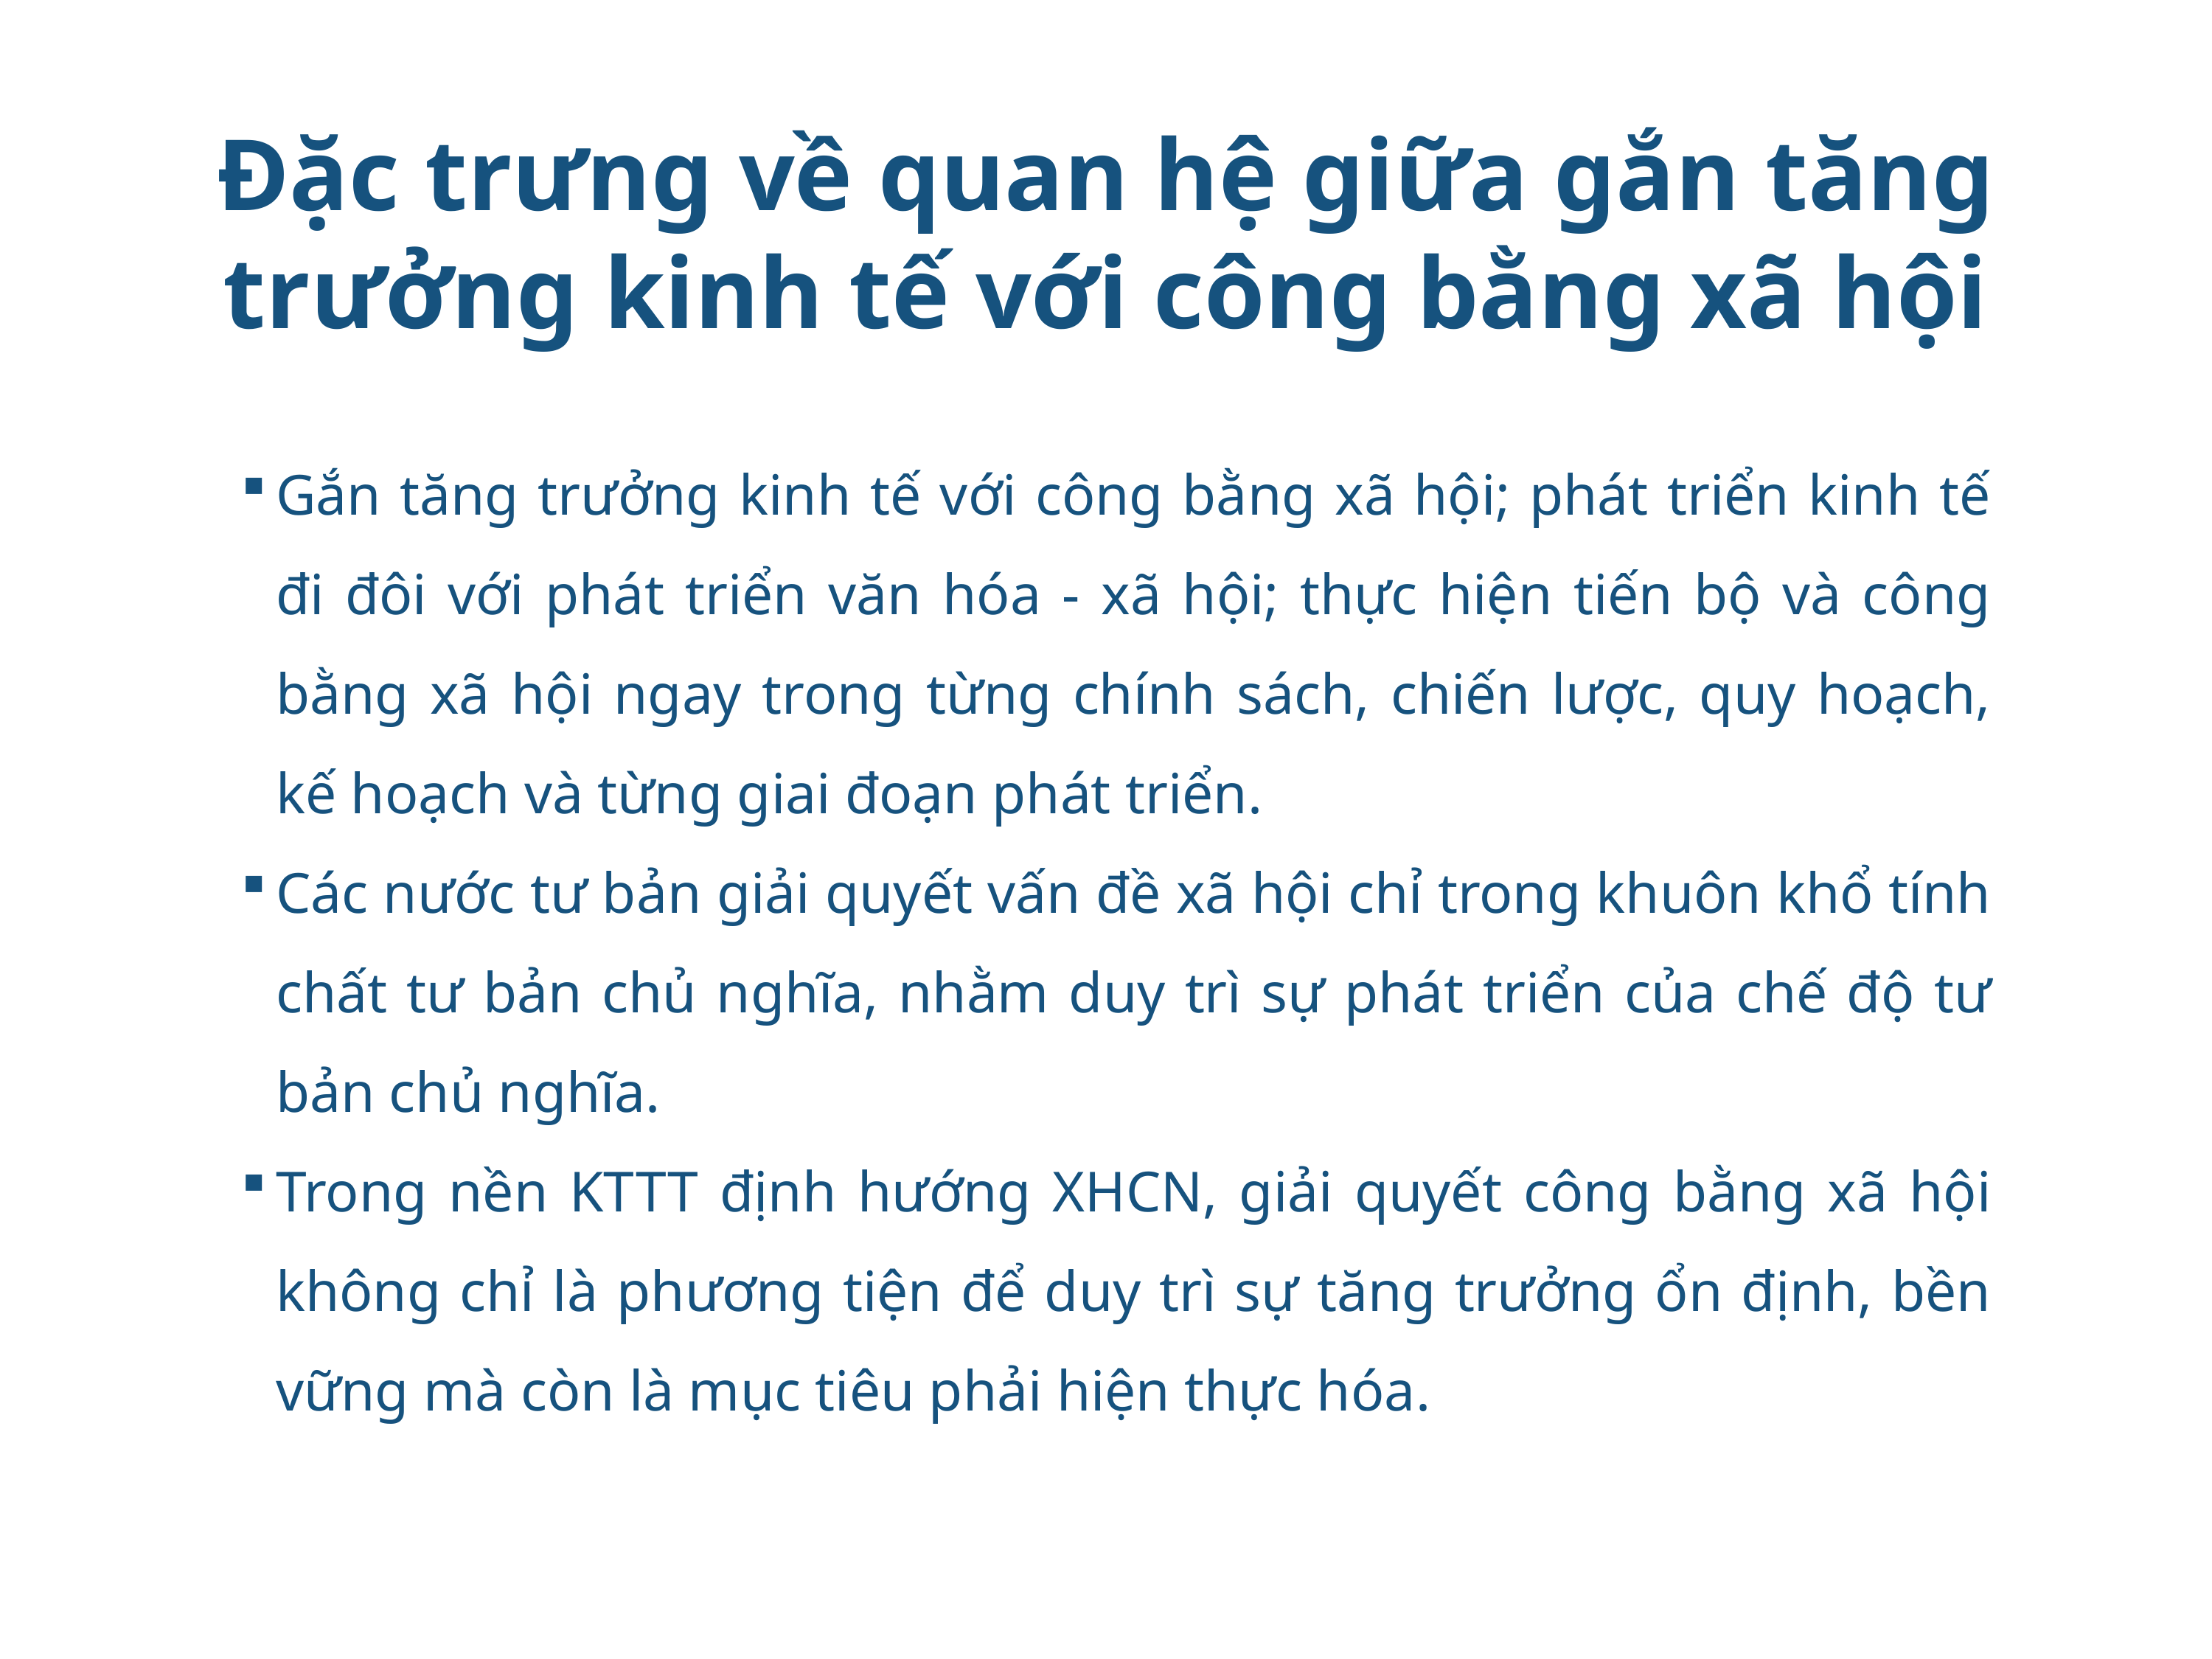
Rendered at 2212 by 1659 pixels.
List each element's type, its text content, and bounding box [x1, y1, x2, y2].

title Đặc trưng về quan hệ giữa gắn tăng trưởng kinh tế với công bằng xã hội [111, 92, 2101, 369]
text_box Gắn tăng trưởng kinh tế với công bằng xã hội; phát triển kinh tế đi đôi với phát triển văn hóa - xã hội; thực hiện tiến bộ và công bằng xã hội ngay trong từng chính sách, chiến lược, quy hoạch, kế hoạch và từng giai đoạn phát triển. Các nước tư bản giải quyết vấn đề xã hội chỉ trong khuôn khổ tính chất tư bản chủ nghĩa, nhằm duy trì sự phát triển của chế độ tư bản chủ nghĩa. Trong nền KTTT định hướng XHCN, giải quyết công bằng xã hội không chỉ là phương tiện để duy trì sự tăng trưởng ổn định, bền vững mà còn là mục tiêu phải hiện thực hóa. [230, 421, 2003, 1428]
